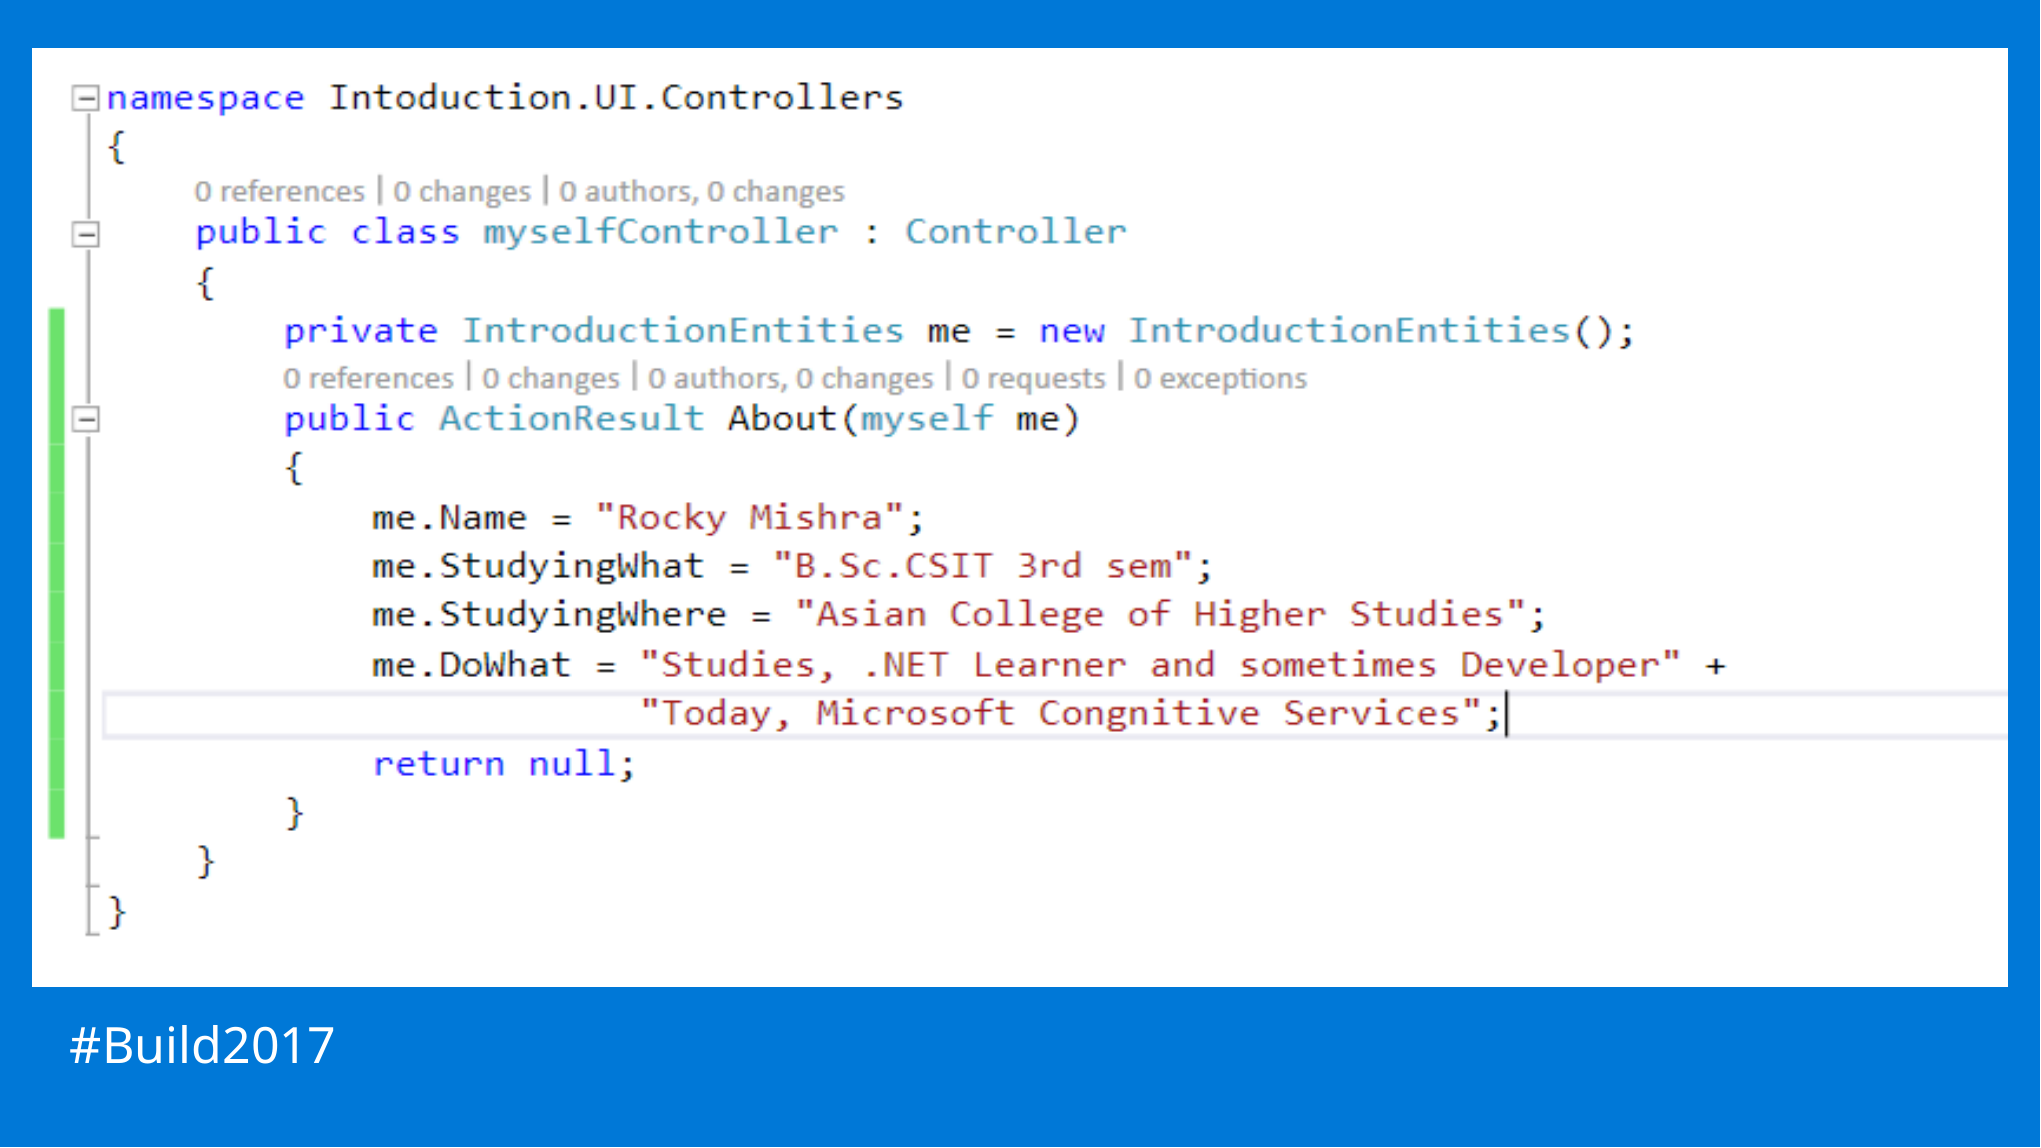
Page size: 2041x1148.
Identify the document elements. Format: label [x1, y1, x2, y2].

picture [32, 48, 2008, 987]
